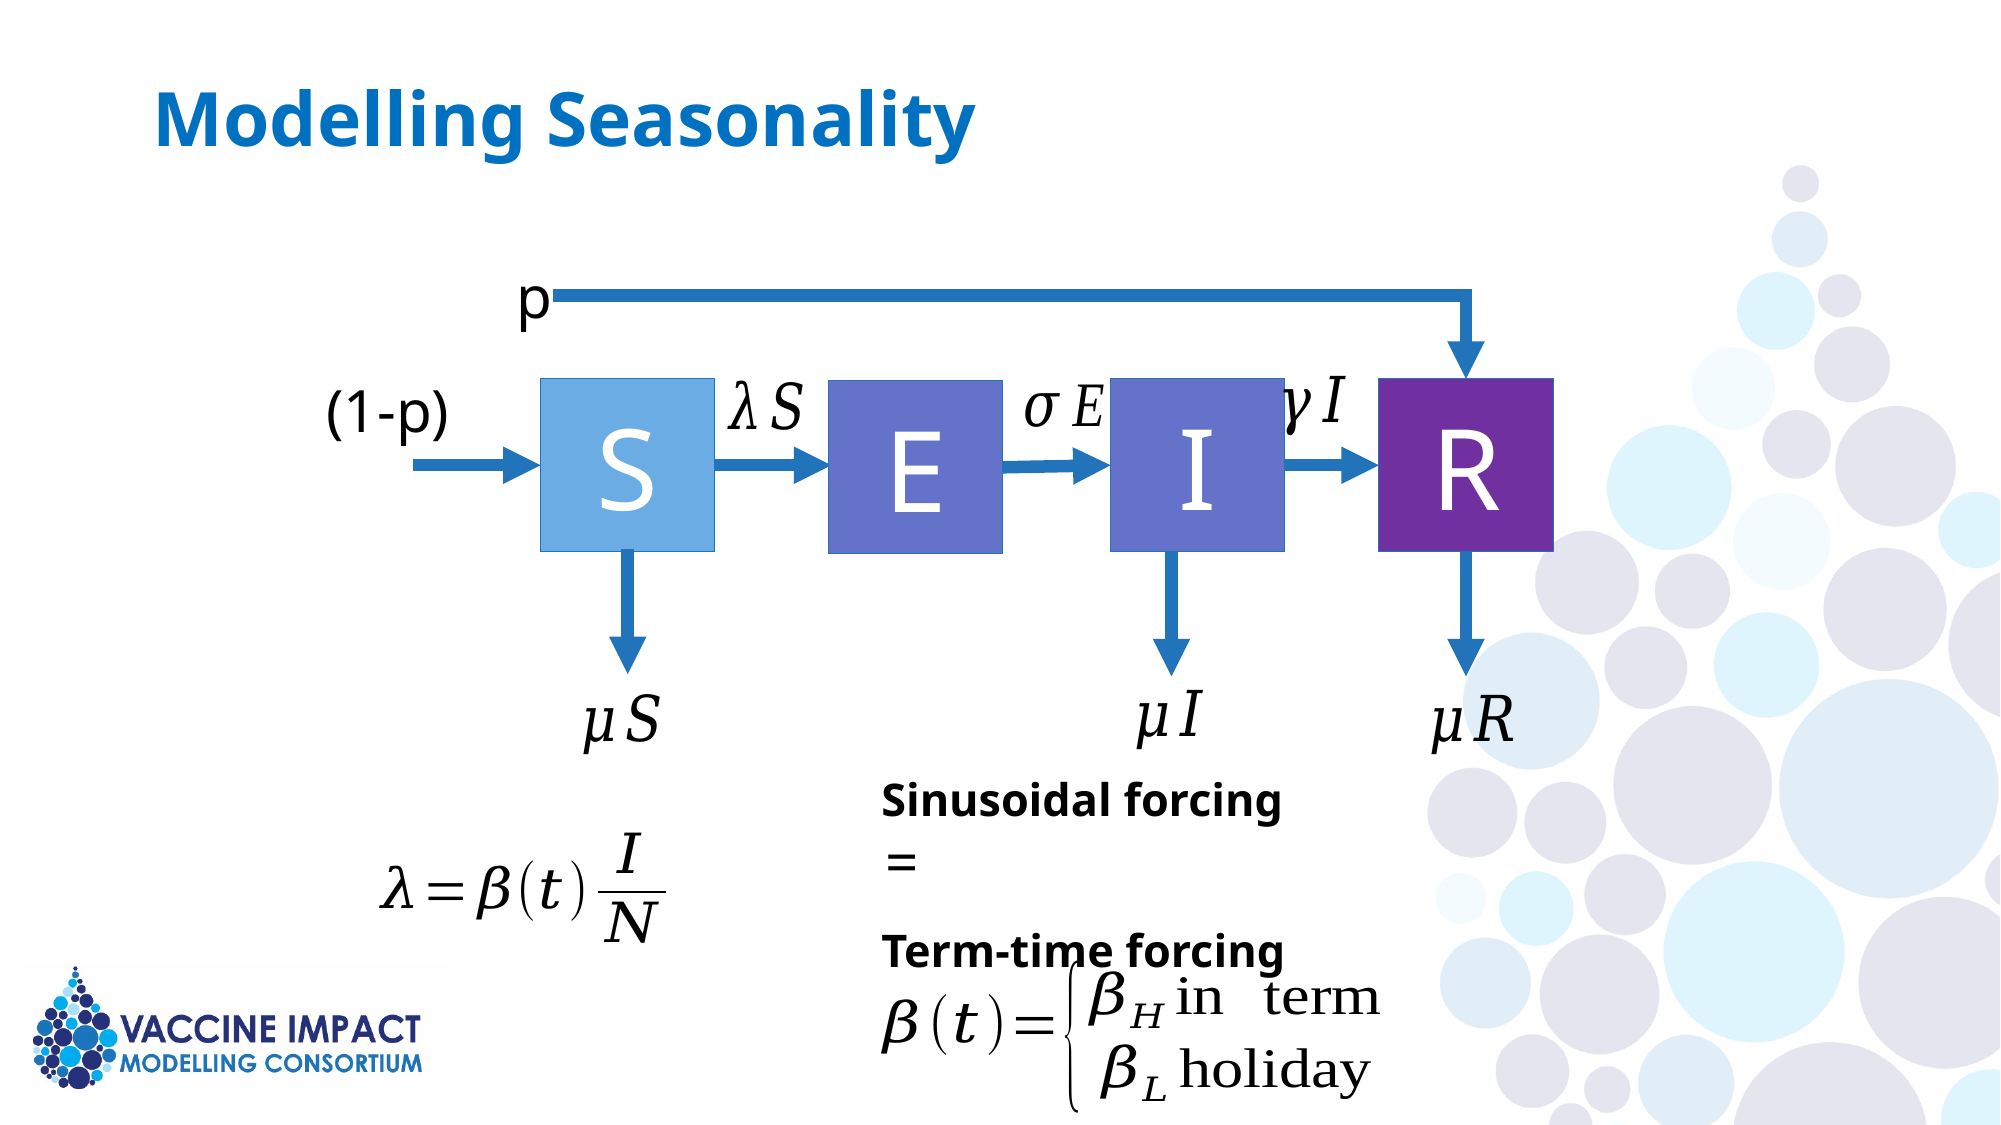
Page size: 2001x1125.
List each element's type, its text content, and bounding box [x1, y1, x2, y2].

text_box I [1110, 379, 1285, 552]
text_box R [1378, 378, 1554, 552]
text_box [593, 295, 1466, 379]
picture [0, 0, 2001, 1125]
text_box E [828, 380, 1003, 554]
text_box S [540, 378, 715, 552]
text_box Term-time forcing [866, 915, 1619, 985]
text_box Sinusoidal forcing [866, 764, 1619, 833]
title Modelling Seasonality [137, 59, 1863, 185]
